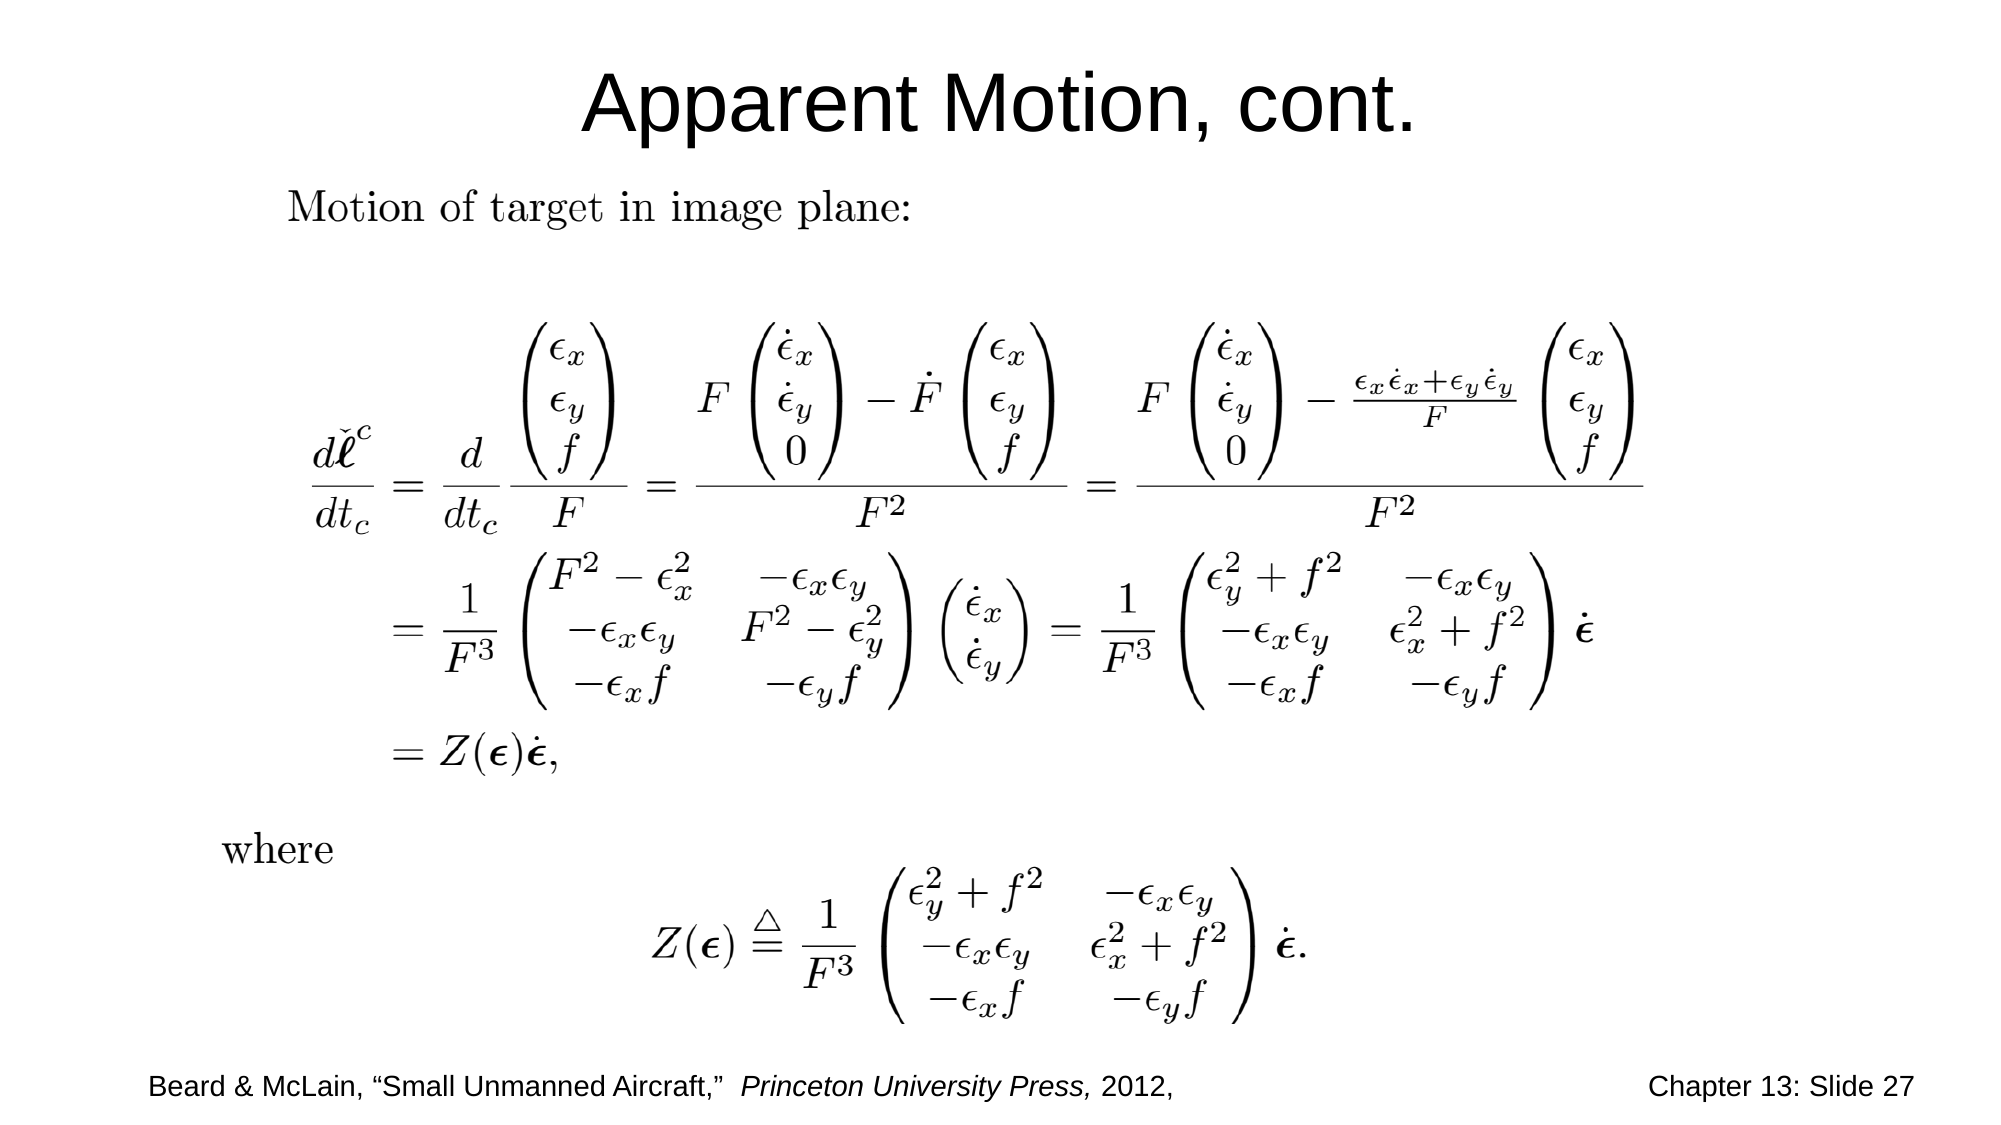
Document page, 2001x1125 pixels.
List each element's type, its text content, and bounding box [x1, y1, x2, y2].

picture [221, 188, 1644, 1024]
title Apparent Motion, cont. [99, 36, 1901, 161]
